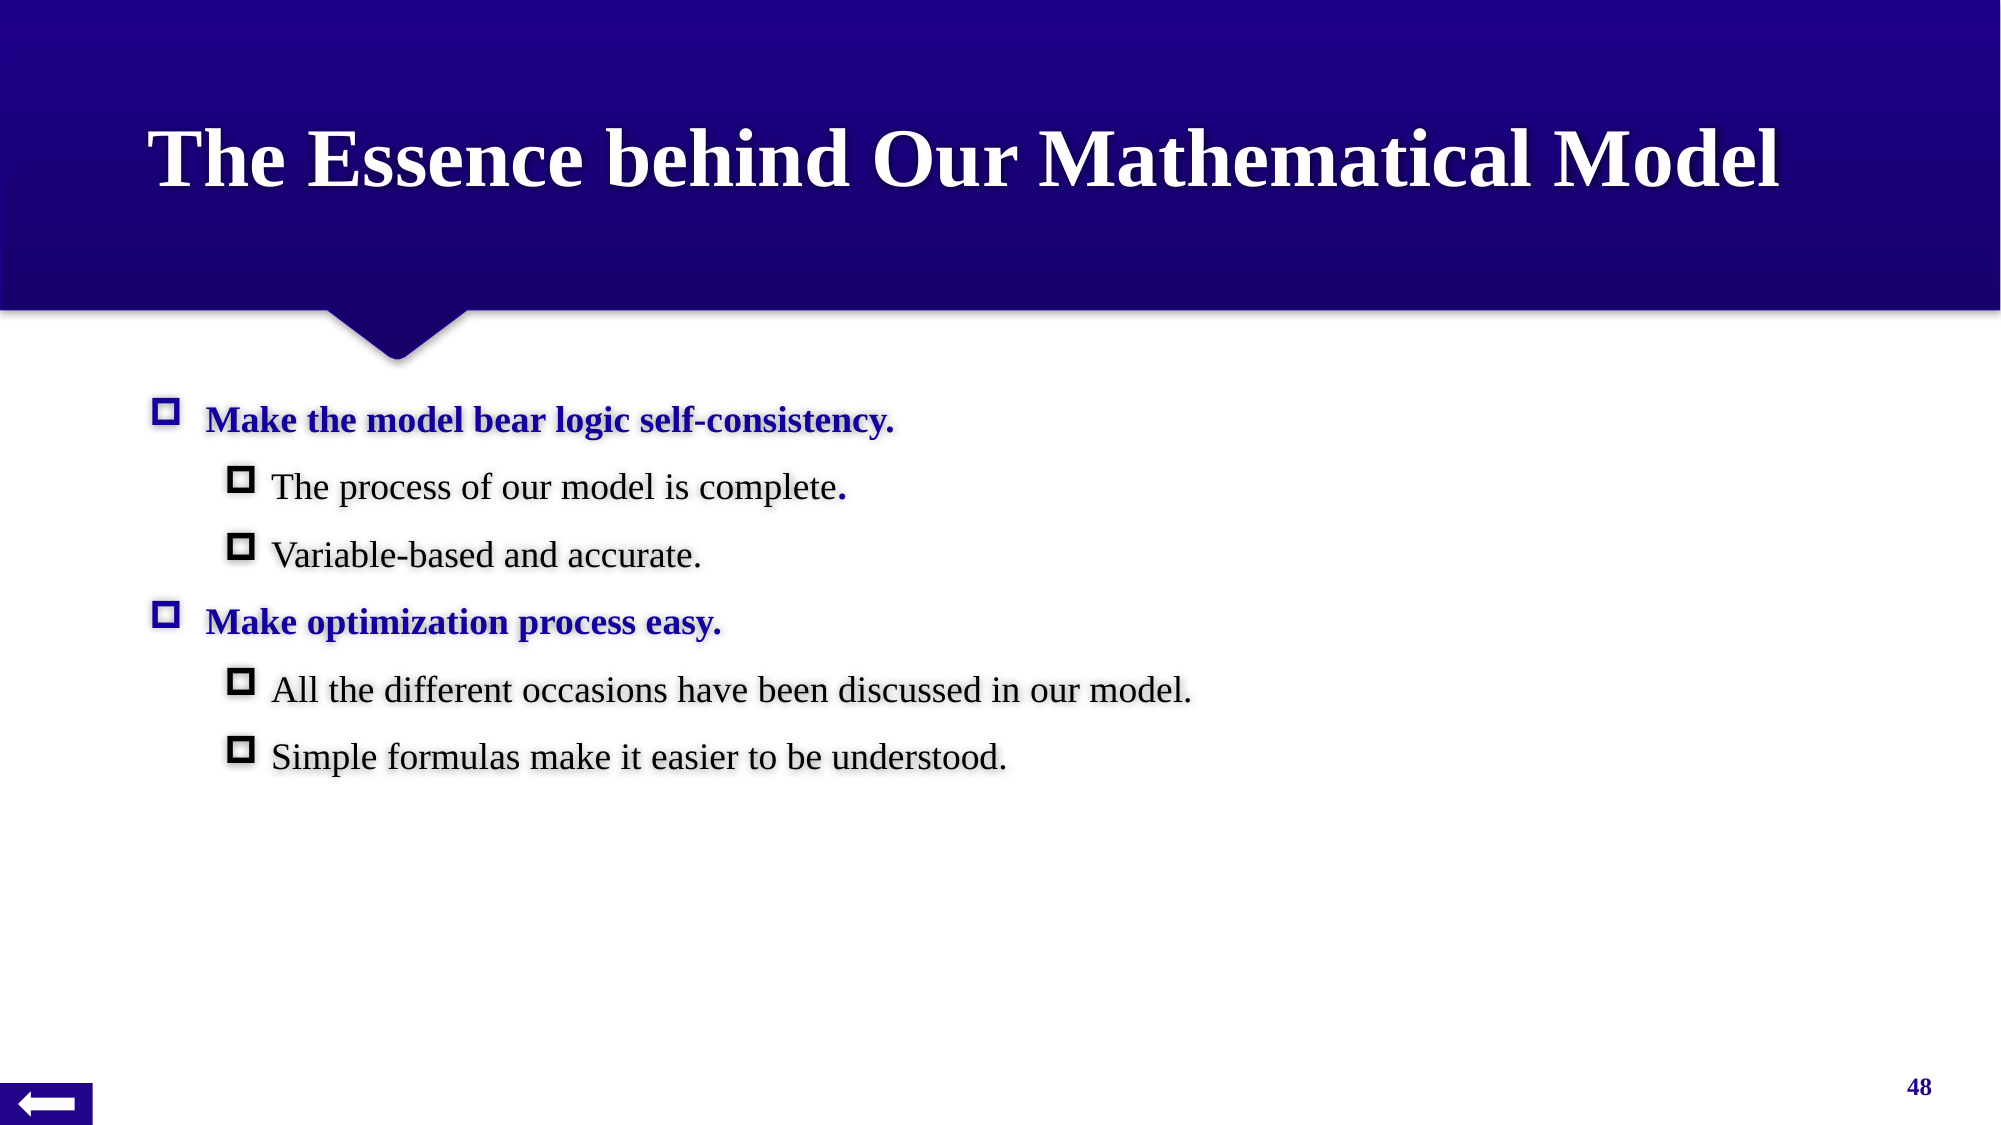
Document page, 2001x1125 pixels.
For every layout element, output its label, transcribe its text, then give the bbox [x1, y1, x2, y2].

text_box 48 [1892, 1062, 2000, 1108]
title The Essence behind Our Mathematical Model [132, 73, 1868, 233]
list Make the model bear logic self-consistency. The process of our model is complete. Variable-based and accurate. Make optimization process easy. All the different occasions have been discussed in our model. Simple formulas make it easier to be understood. [134, 364, 1866, 962]
text_box [0, 1081, 95, 1125]
